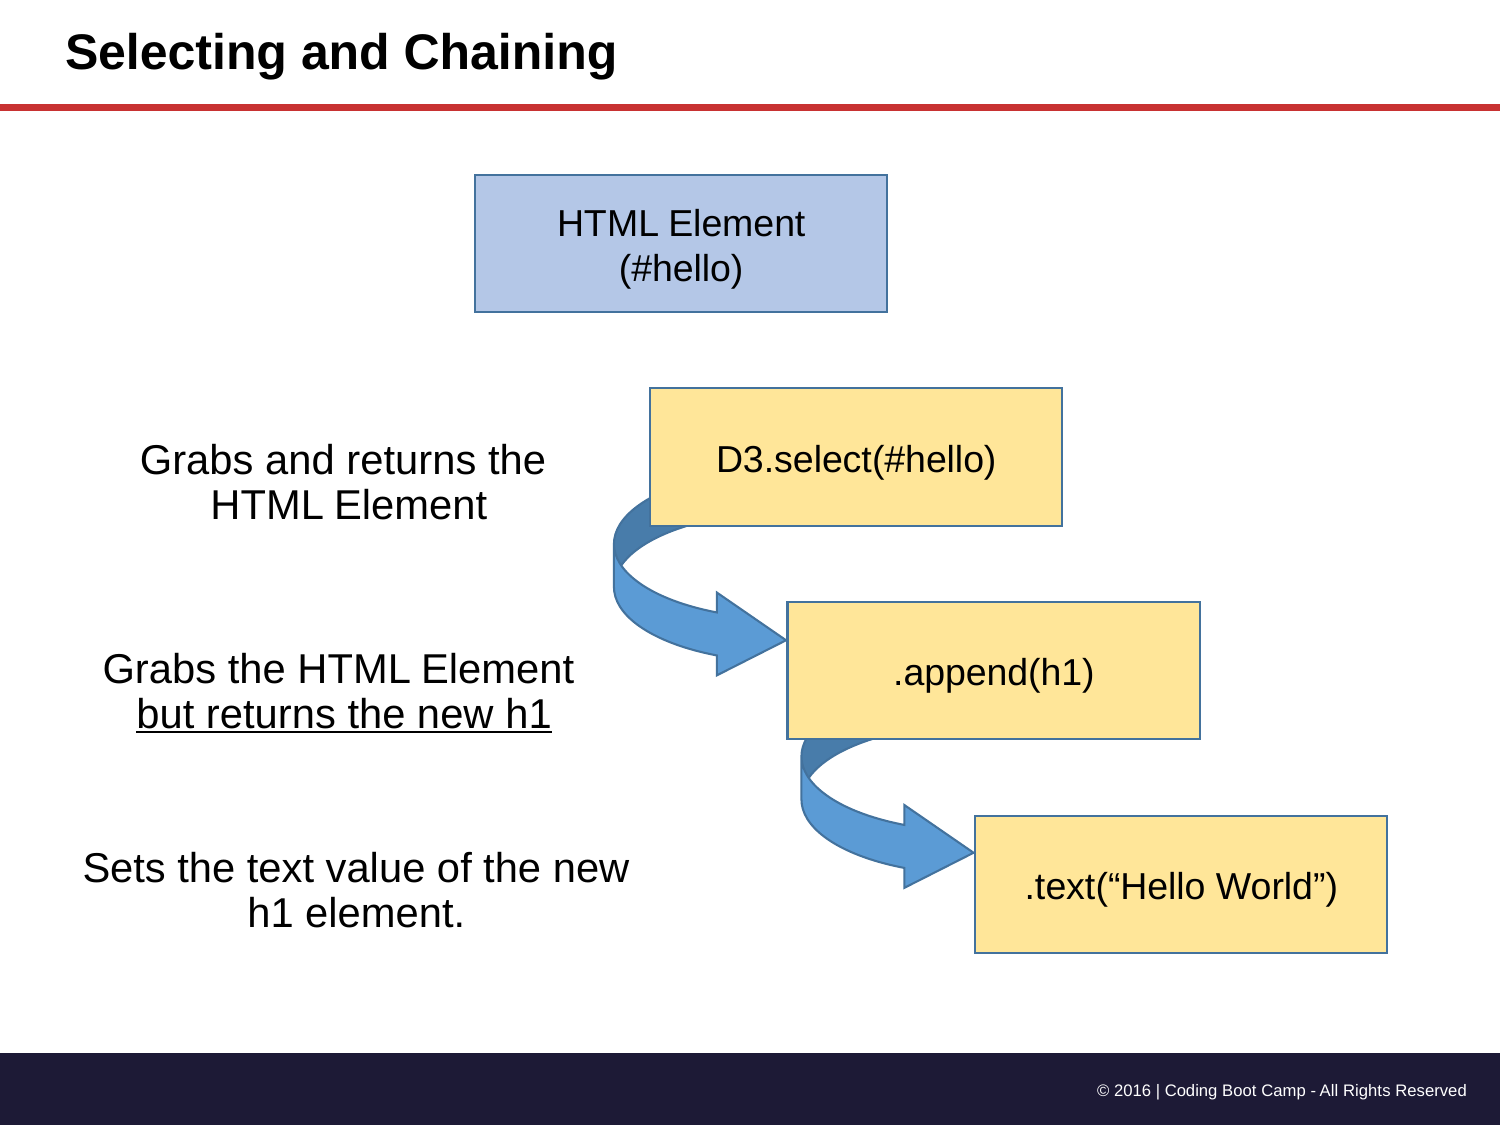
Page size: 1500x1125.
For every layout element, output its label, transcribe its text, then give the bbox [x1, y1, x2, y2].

text_box D3.select(#hello) [649, 387, 1063, 527]
text_box [612, 522, 786, 678]
text_box Grabs and returns the HTML Element [9, 430, 650, 522]
text_box Sets the text value of the new h1 element. [17, 839, 658, 930]
text_box [800, 740, 974, 890]
title Selecting and Chaining [50, 0, 948, 108]
text_box .text(“Hello World”) [974, 815, 1388, 954]
text_box Grabs the HTML Element but returns the new h1 [5, 639, 646, 731]
text_box .append(h1) [786, 601, 1201, 740]
text_box HTML Element (#hello) [474, 174, 888, 313]
